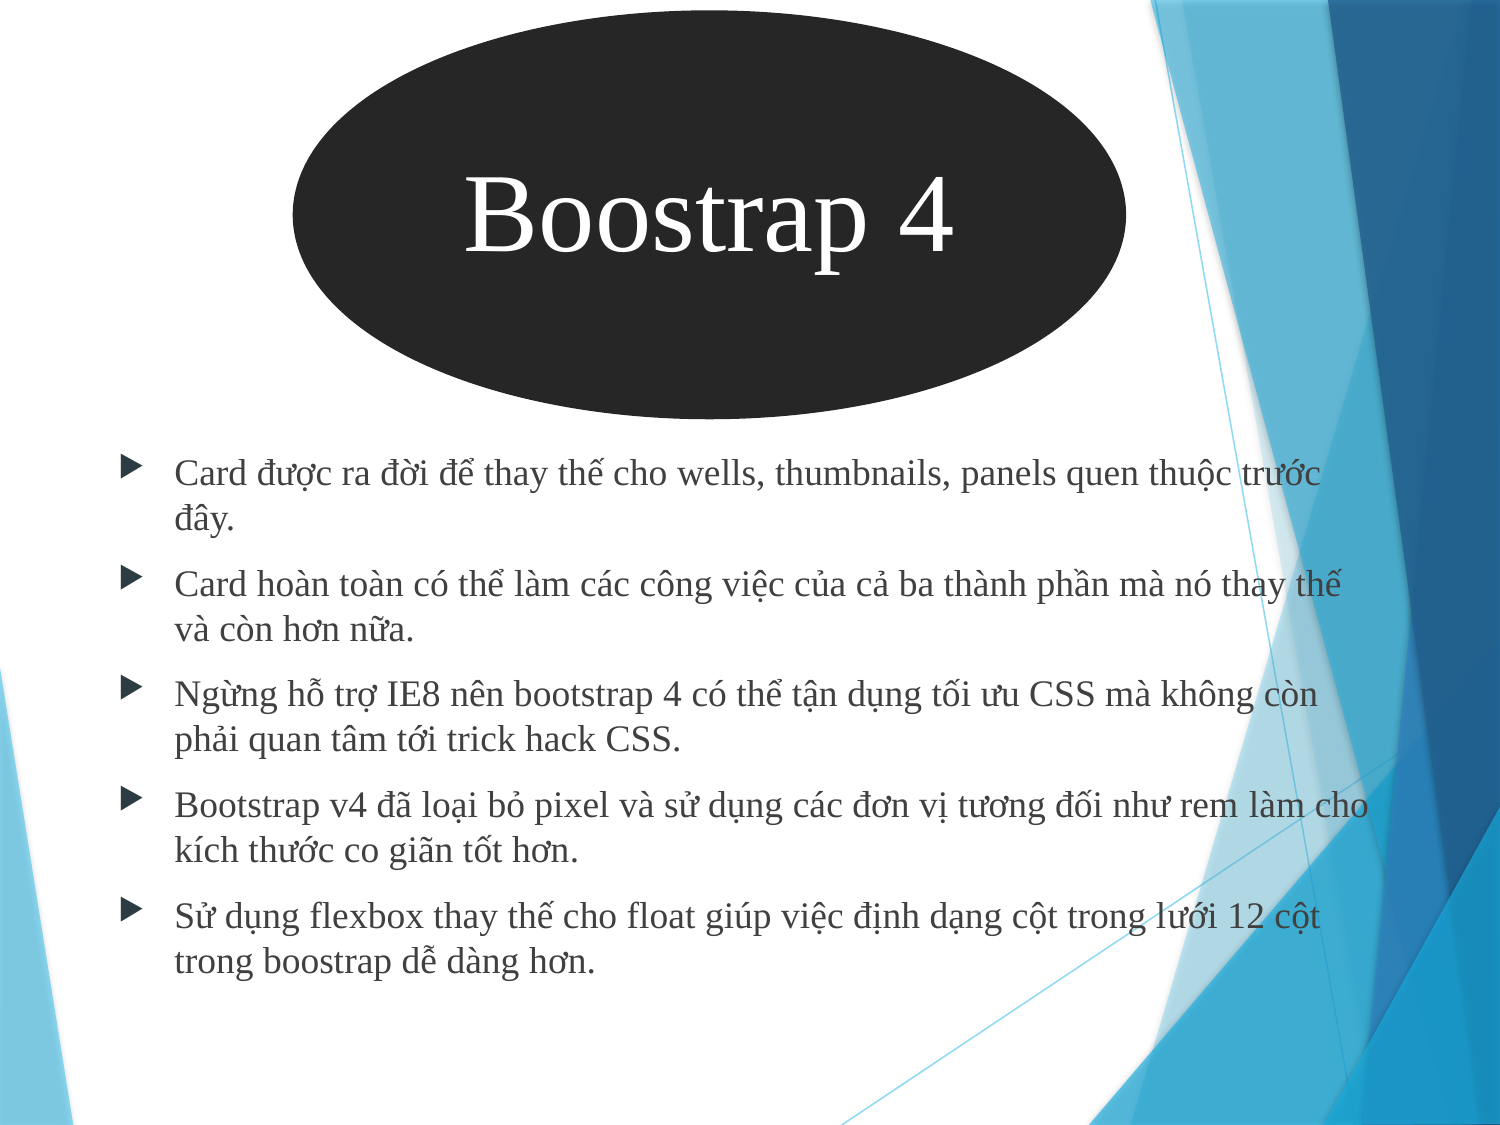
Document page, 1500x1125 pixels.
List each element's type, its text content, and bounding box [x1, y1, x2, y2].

text_box Boostrap 4 [307, 24, 1112, 405]
list Card được ra đời để thay thế cho wells, thumbnails, panels quen thuộc trước đây. Card hoàn toàn có thể làm các công việc của cả ba thành phần mà nó thay thế và còn hơn nữa. Ngừng hỗ trợ IE8 nên bootstrap 4 có thể tận dụng tối ưu CSS mà không còn phải quan tâm tới trick hack CSS. Bootstrap v4 đã loại bỏ pixel và sử dụng các đơn vị tương đối như rem làm cho kích thước co giãn tốt hơn. Sử dụng flexbox thay thế cho float giúp việc định dạng cột trong lưới 12 cột trong boostrap dễ dàng hơn. [103, 440, 1397, 1014]
